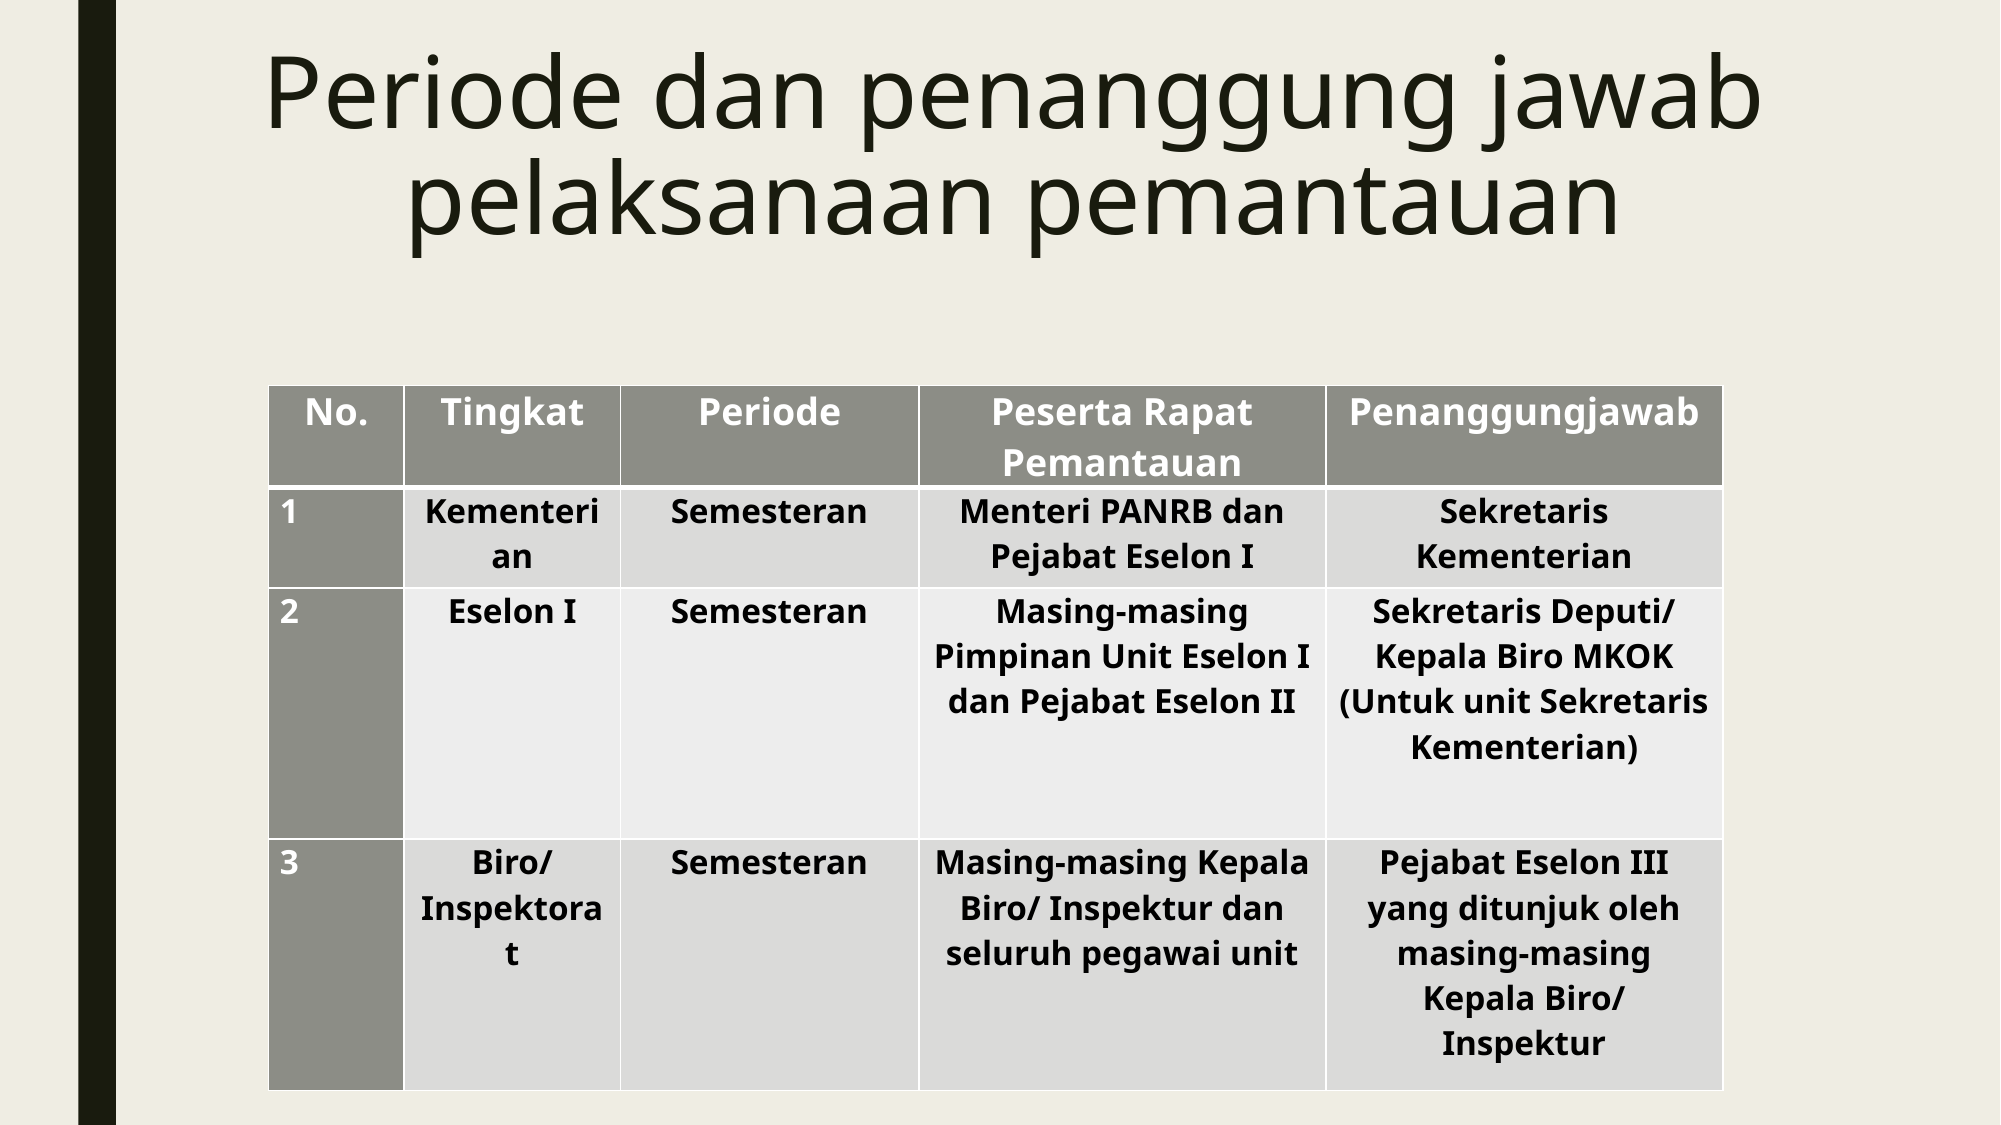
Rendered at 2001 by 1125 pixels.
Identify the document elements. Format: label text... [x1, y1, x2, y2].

table_header Penanggungjawab [1327, 386, 1722, 485]
table_cell Eselon I [405, 589, 620, 838]
table_cell Pejabat Eselon III yang ditunjuk oleh masing-masing Kepala Biro/ Inspektur [1327, 840, 1722, 1090]
table_header No. [269, 386, 403, 485]
title Periode dan penanggung jawab pelaksanaan pemantauan [226, 35, 1802, 280]
table_cell Kementerian [405, 490, 620, 587]
table_cell Semesteran [621, 490, 918, 587]
table_cell Menteri PANRB dan Pejabat Eselon I [920, 490, 1325, 587]
table_header Peserta Rapat Pemantauan [920, 386, 1325, 485]
table_cell Semesteran [621, 589, 918, 838]
table_cell Masing-masing Pimpinan Unit Eselon I dan Pejabat Eselon II [920, 589, 1325, 838]
table_cell 2 [269, 589, 403, 838]
table_cell 3 [269, 840, 403, 1090]
table_header Tingkat [405, 386, 620, 485]
table_cell 1 [269, 490, 403, 587]
table_cell Biro/ Inspektorat [405, 840, 620, 1090]
table_cell Sekretaris Kementerian [1327, 490, 1722, 587]
table_cell Semesteran [621, 840, 918, 1090]
table_cell Sekretaris Deputi/ Kepala Biro MKOK (Untuk unit Sekretaris Kementerian) [1327, 589, 1722, 838]
table_header Periode [621, 386, 918, 485]
table_cell Masing-masing Kepala Biro/ Inspektur dan seluruh pegawai unit [920, 840, 1325, 1090]
